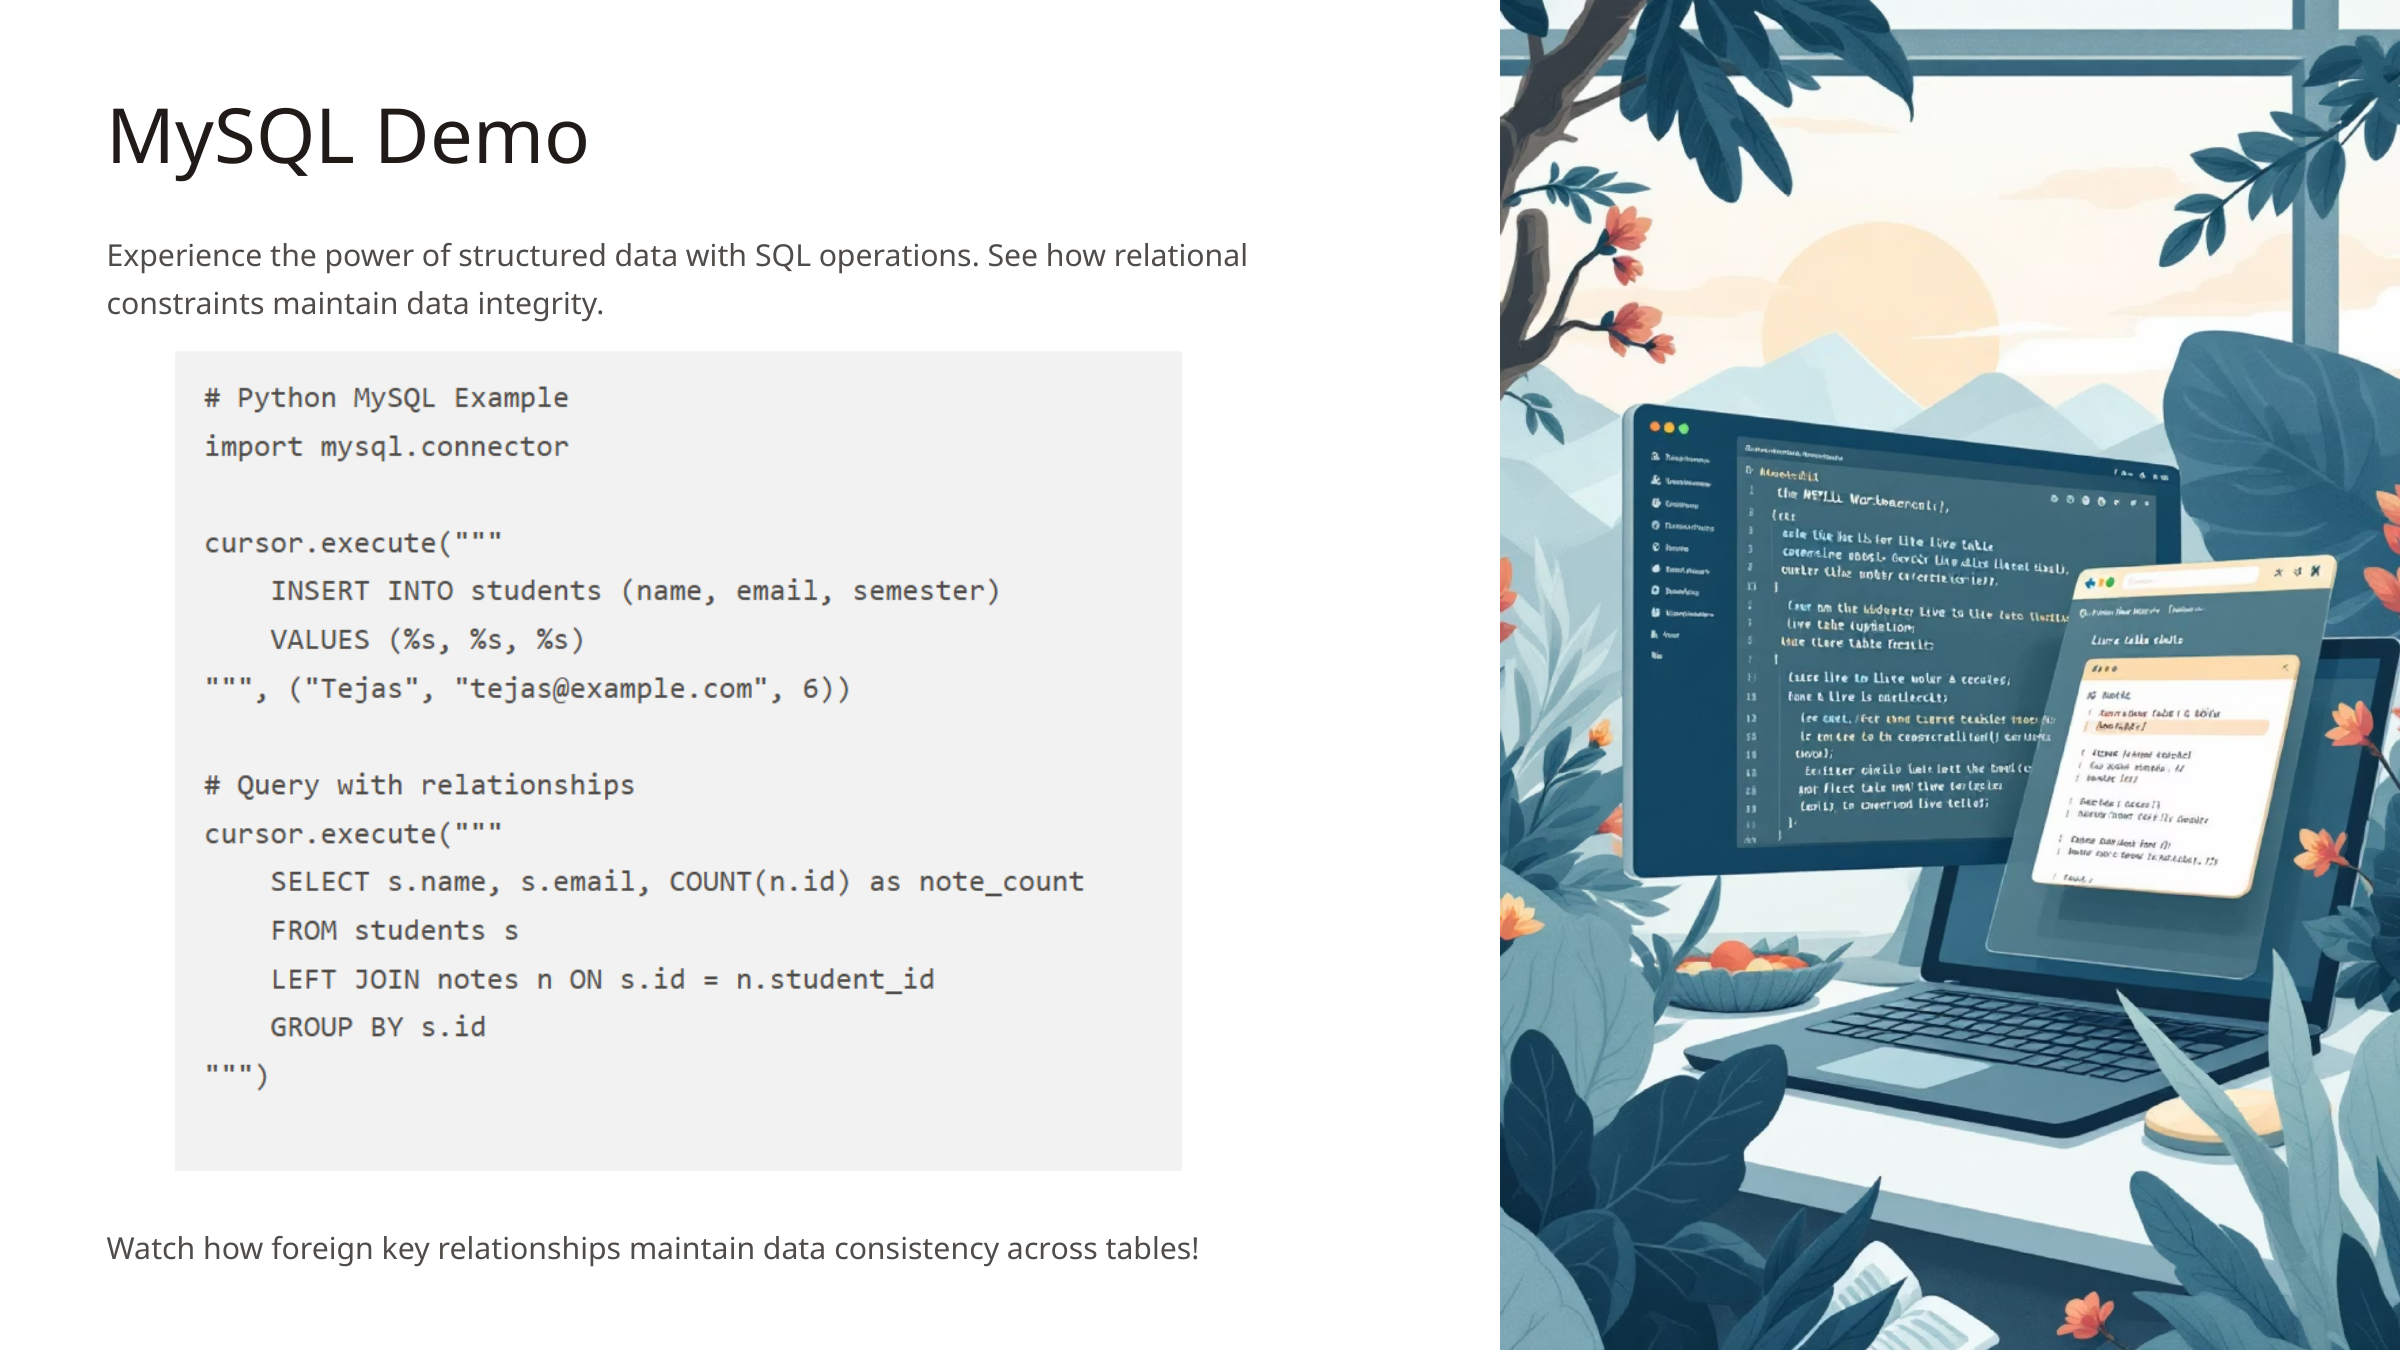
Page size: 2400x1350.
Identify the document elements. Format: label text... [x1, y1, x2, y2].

picture [175, 346, 1200, 1171]
text_box Experience the power of structured data with SQL operations. See how relational constraints maintain data integrity. [106, 224, 1394, 323]
picture [1499, 0, 2400, 1350]
text_box MySQL Demo [106, 83, 870, 180]
text_box Watch how foreign key relationships maintain data consistency across tables! [106, 1217, 1394, 1267]
